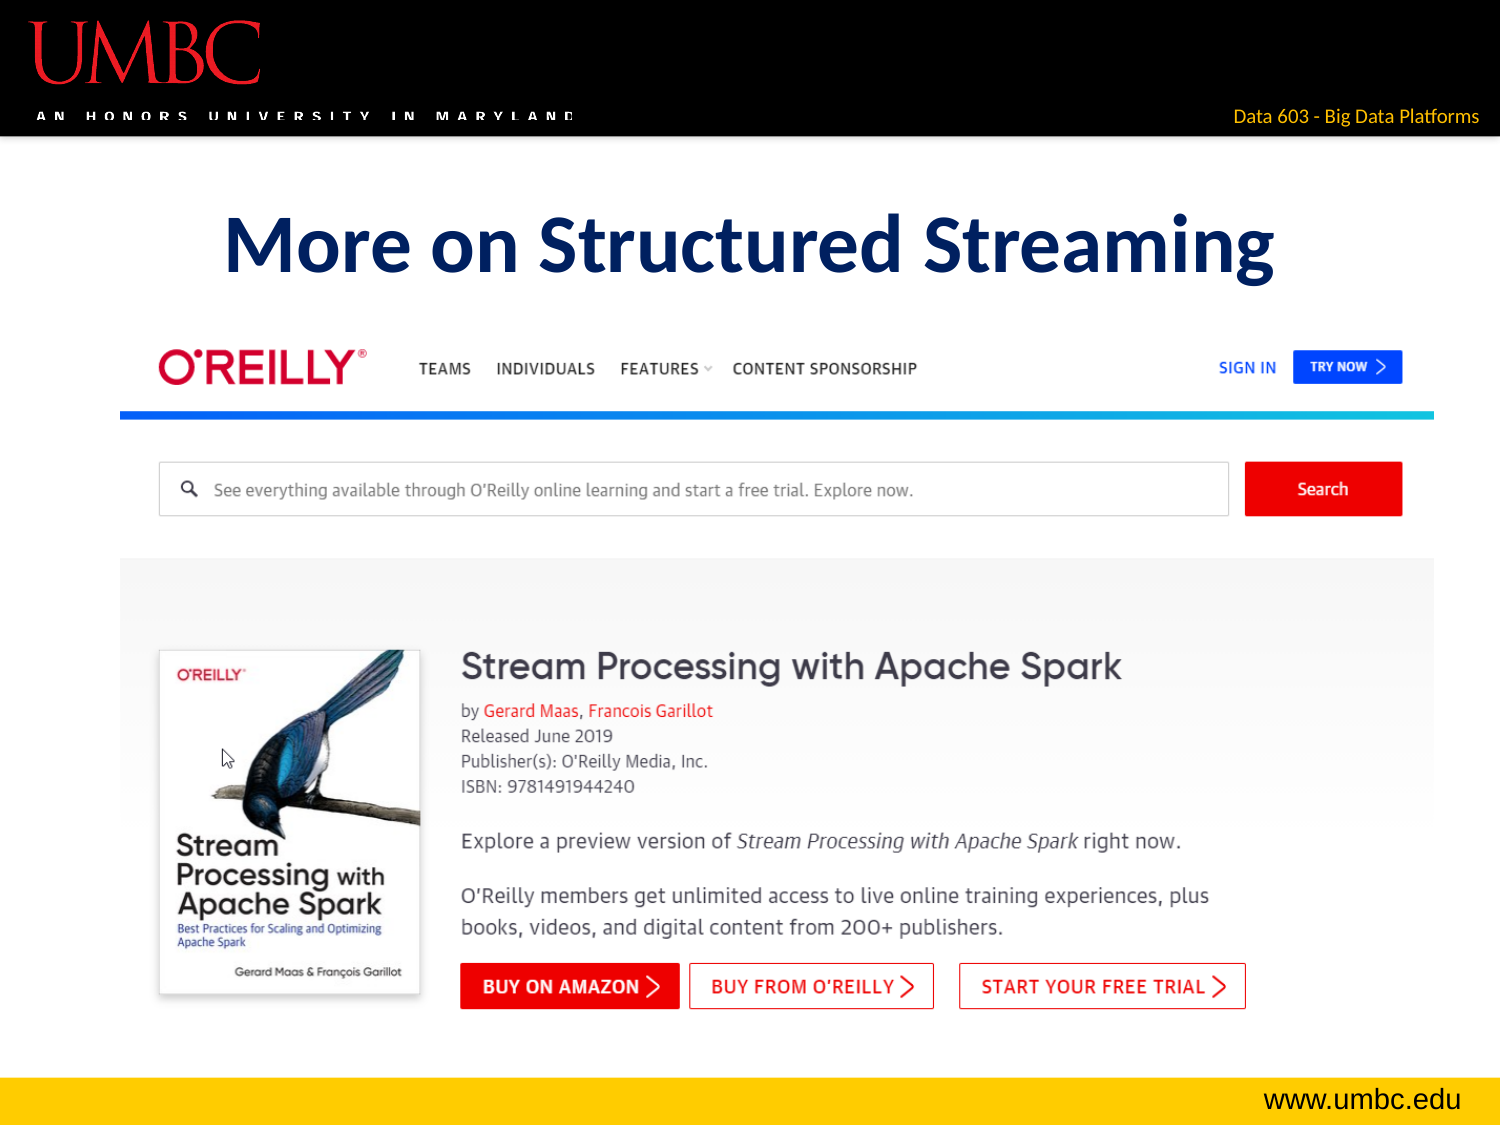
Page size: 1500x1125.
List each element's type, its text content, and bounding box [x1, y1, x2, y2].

picture [120, 324, 1434, 1068]
title More on Structured Streaming [75, 145, 1425, 334]
picture [27, 20, 572, 120]
